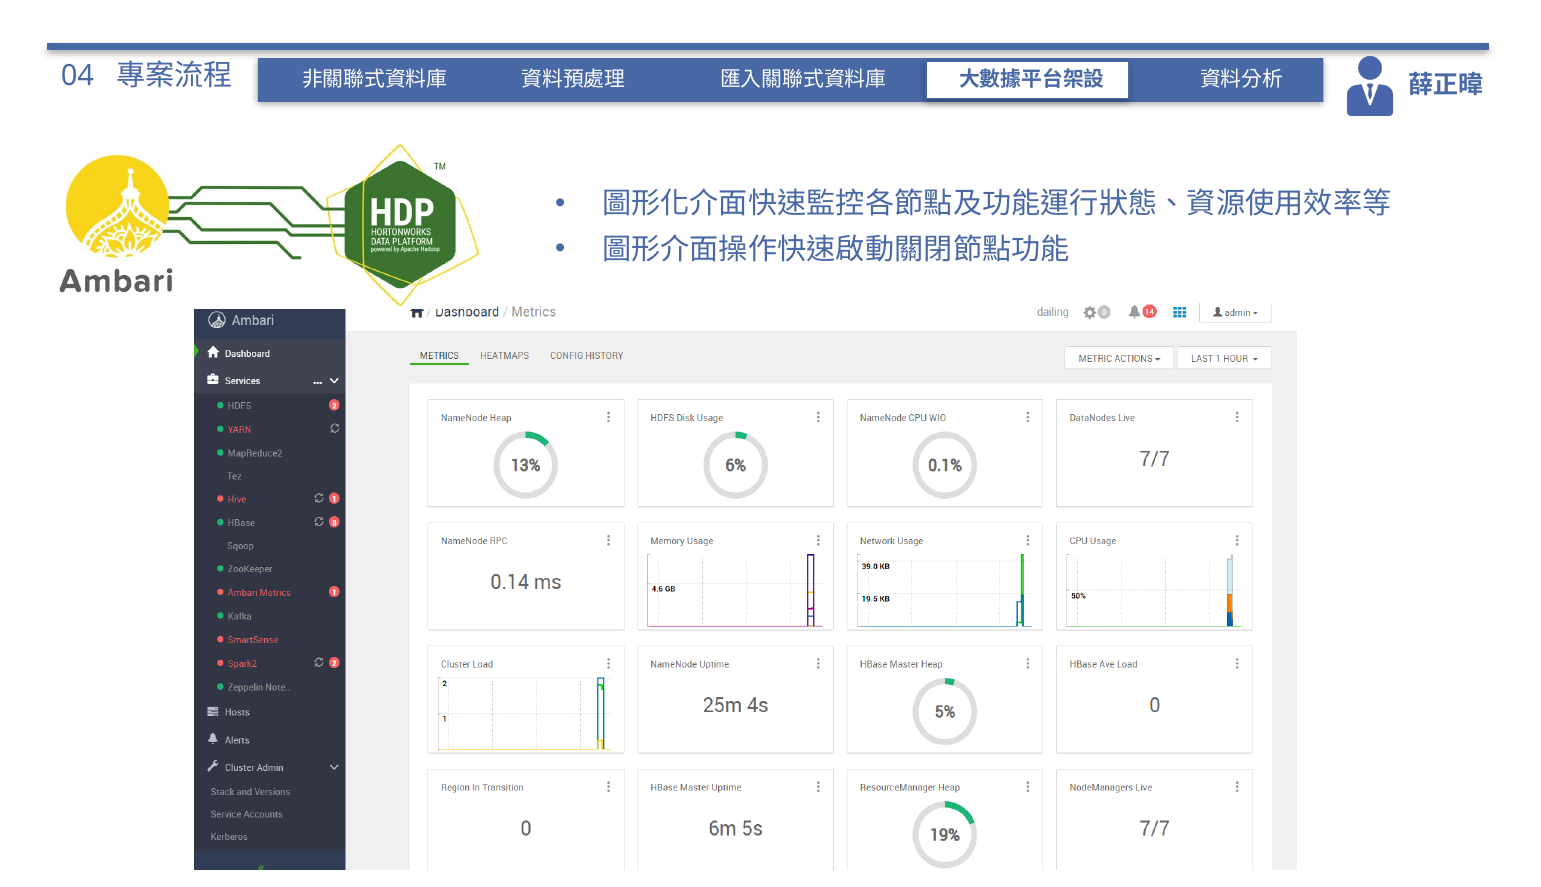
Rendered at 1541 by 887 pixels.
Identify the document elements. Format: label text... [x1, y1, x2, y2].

picture [1340, 56, 1401, 117]
text_box 薛正暐 [1403, 61, 1512, 107]
text_box 資料預處理 [491, 58, 666, 99]
text_box 大數據平台架設 [921, 58, 1142, 98]
text_box [257, 57, 1324, 103]
text_box 04 專案流程 [36, 49, 254, 99]
text_box 匯入關聯式資料庫 [693, 58, 921, 98]
text_box 非關聯式資料庫 [257, 58, 491, 98]
text_box 圖形化介面快速監控各節點及功能運行狀態、資源使用效率等 圖形介面操作快速啟動關閉節點功能 [543, 168, 1477, 271]
text_box 資料分析 [1148, 58, 1335, 99]
picture [47, 143, 1297, 870]
